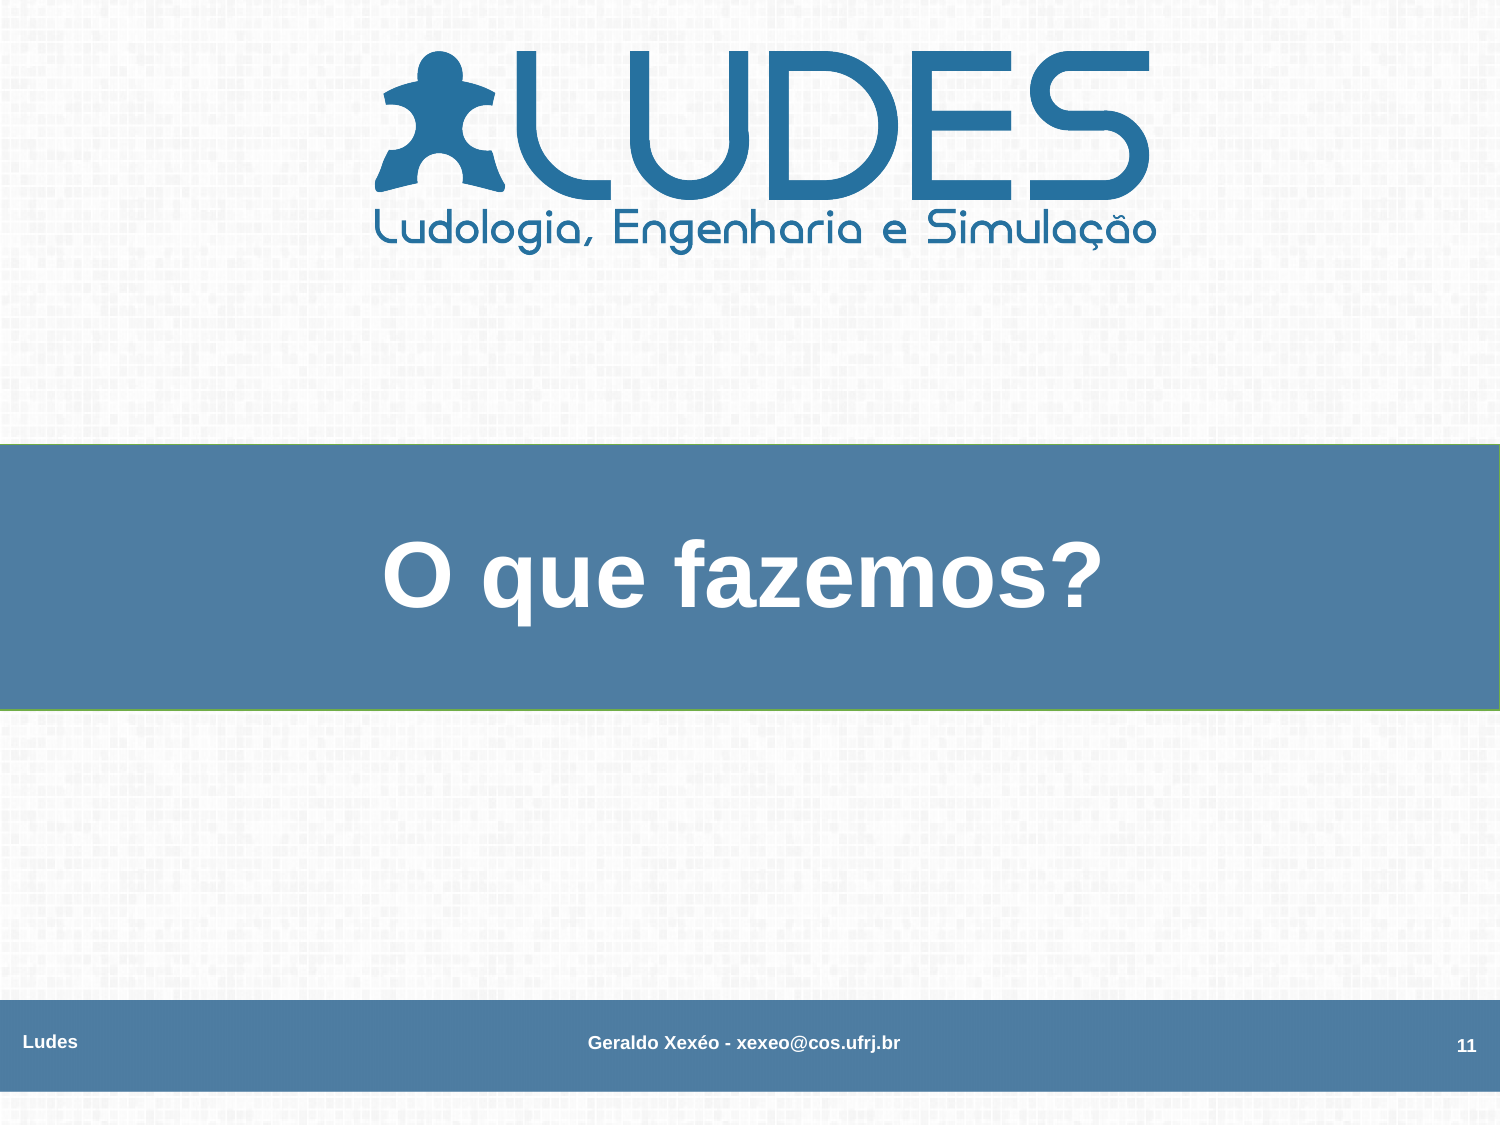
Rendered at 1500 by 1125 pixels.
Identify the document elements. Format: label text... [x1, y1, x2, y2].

slide_number 11 [1297, 1021, 1492, 1069]
slide_number Ludes [7, 1017, 203, 1066]
footer Geraldo Xexéo - xexeo@cos.ufrj.br [526, 1018, 962, 1066]
title O que fazemos? [97, 444, 1392, 711]
picture [0, 0, 1500, 444]
picture [0, 711, 1500, 1125]
